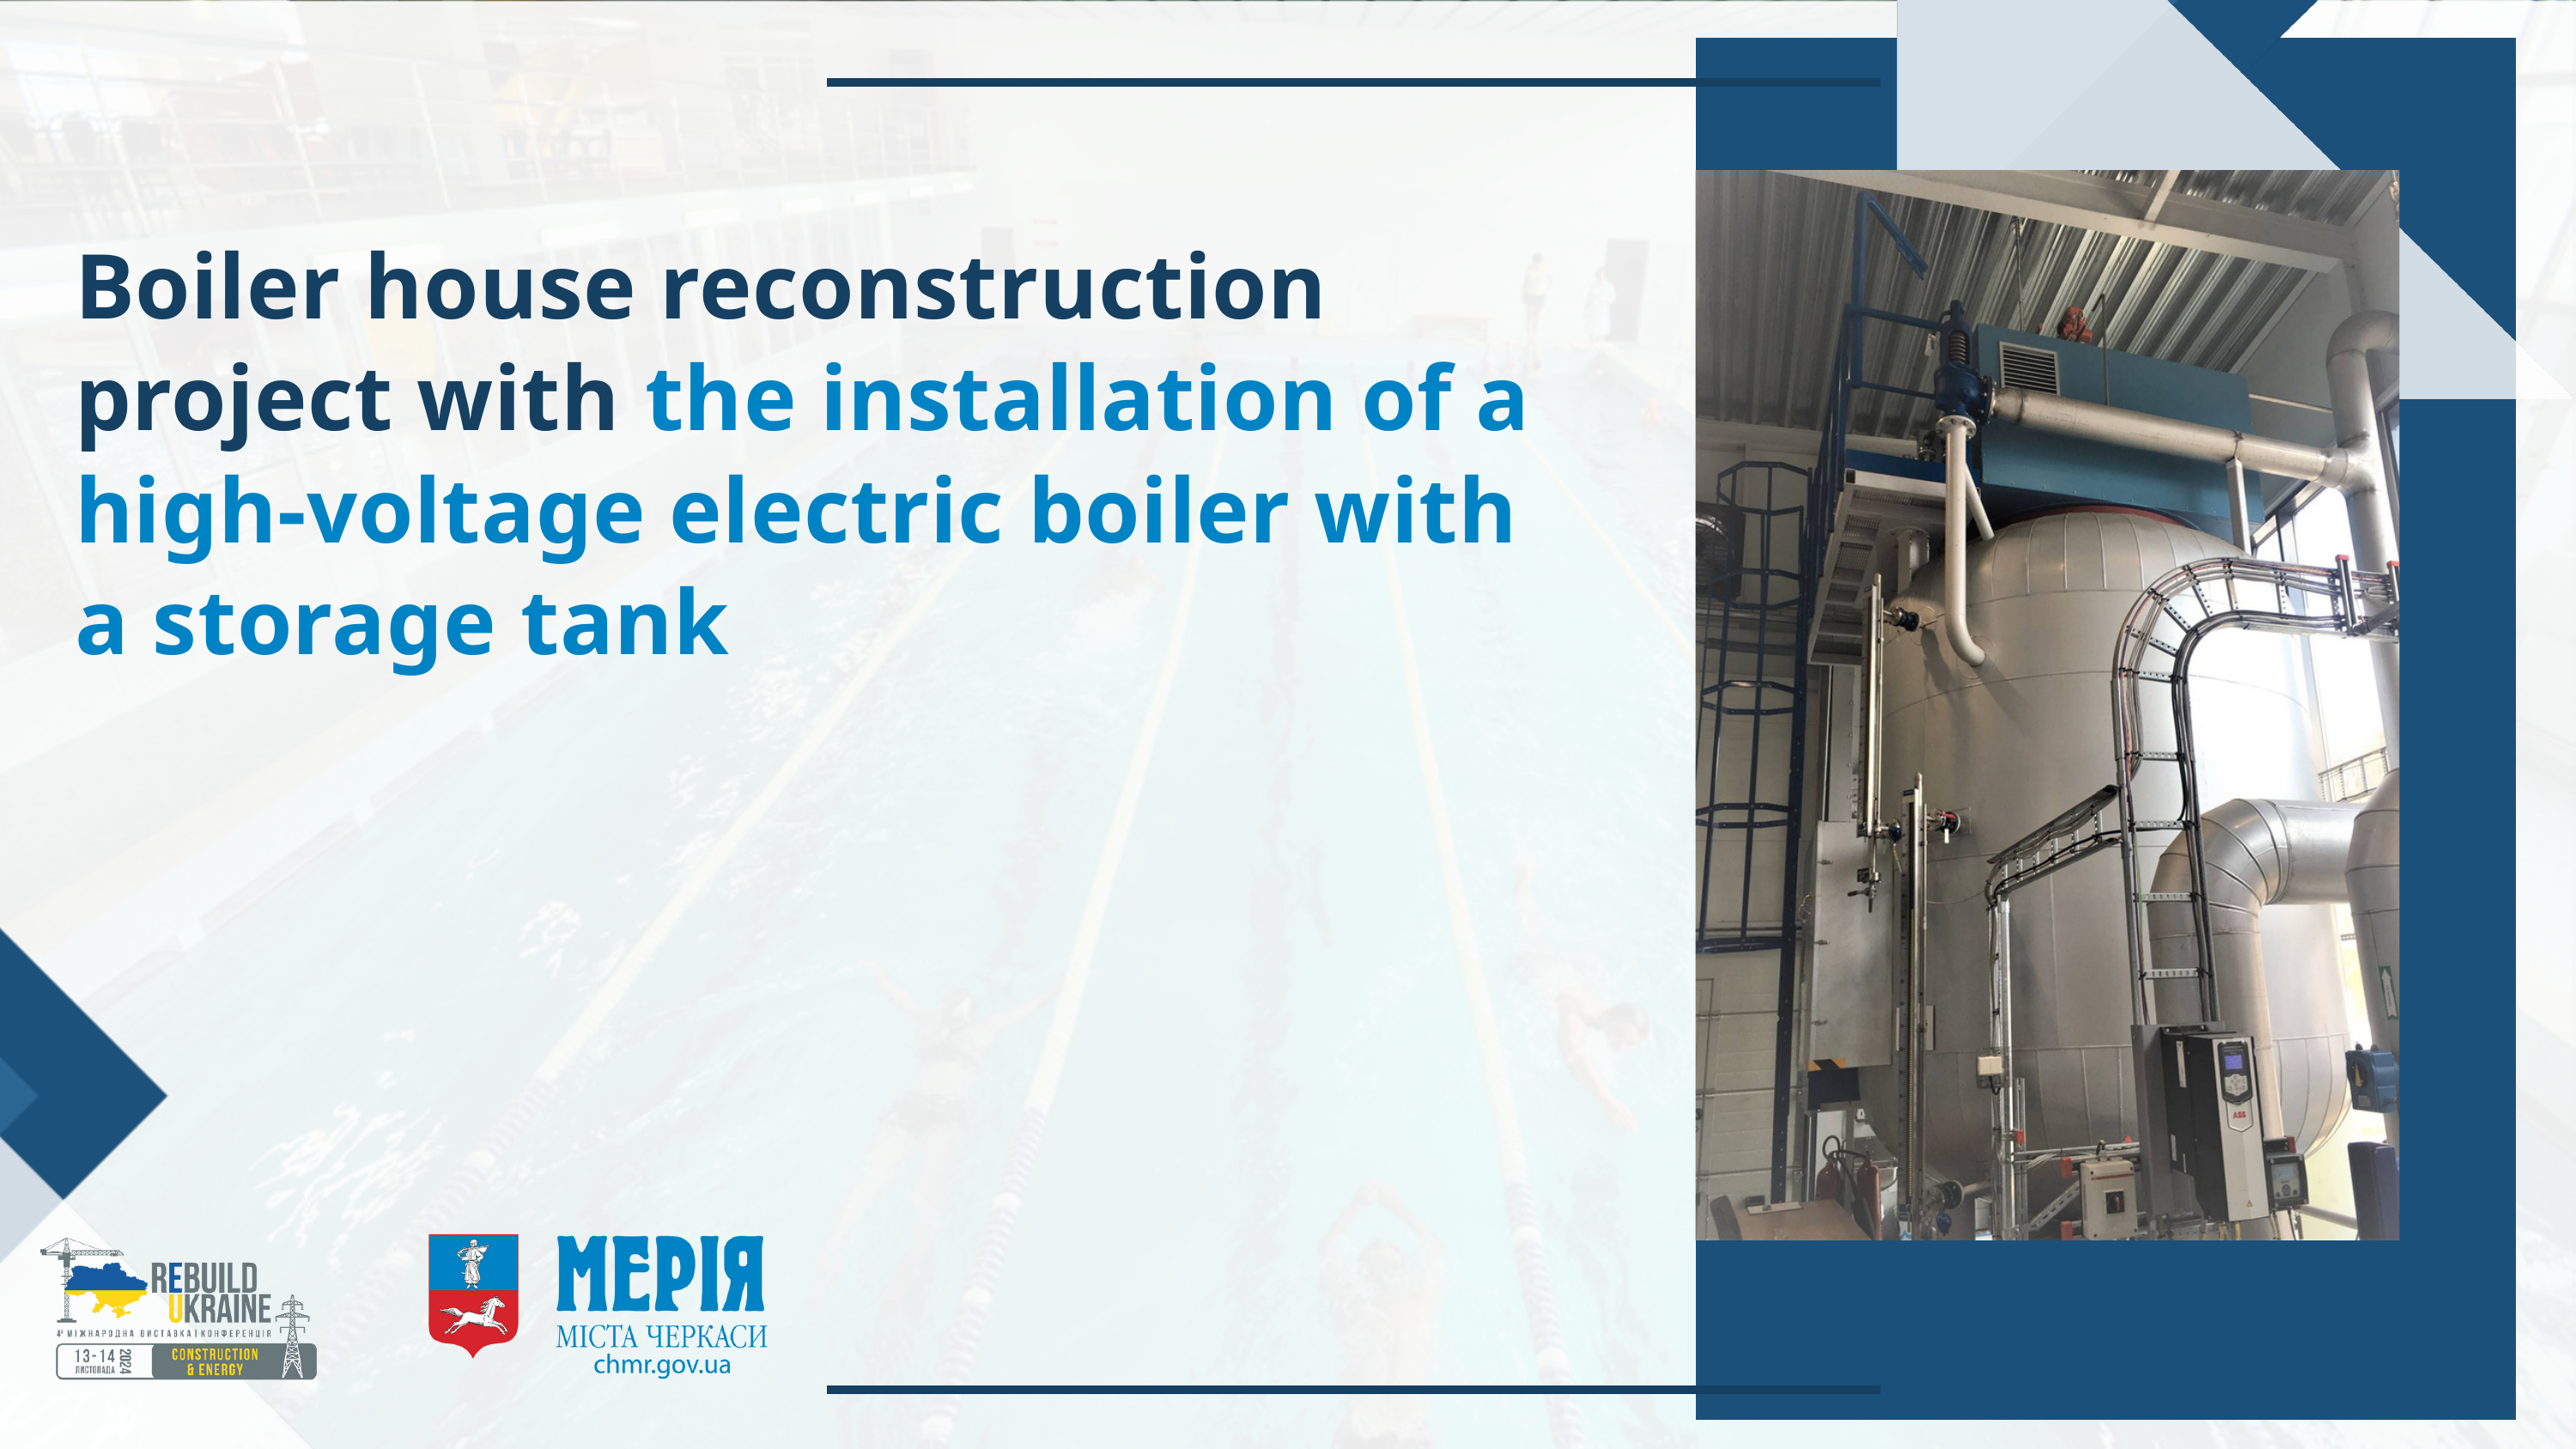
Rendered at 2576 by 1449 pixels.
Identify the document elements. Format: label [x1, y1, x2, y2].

text_box [0, 0, 2576, 1449]
text_box [406, 1210, 788, 1411]
text_box [1695, 37, 2517, 1421]
text_box [826, 1385, 1880, 1395]
text_box [826, 77, 1881, 88]
